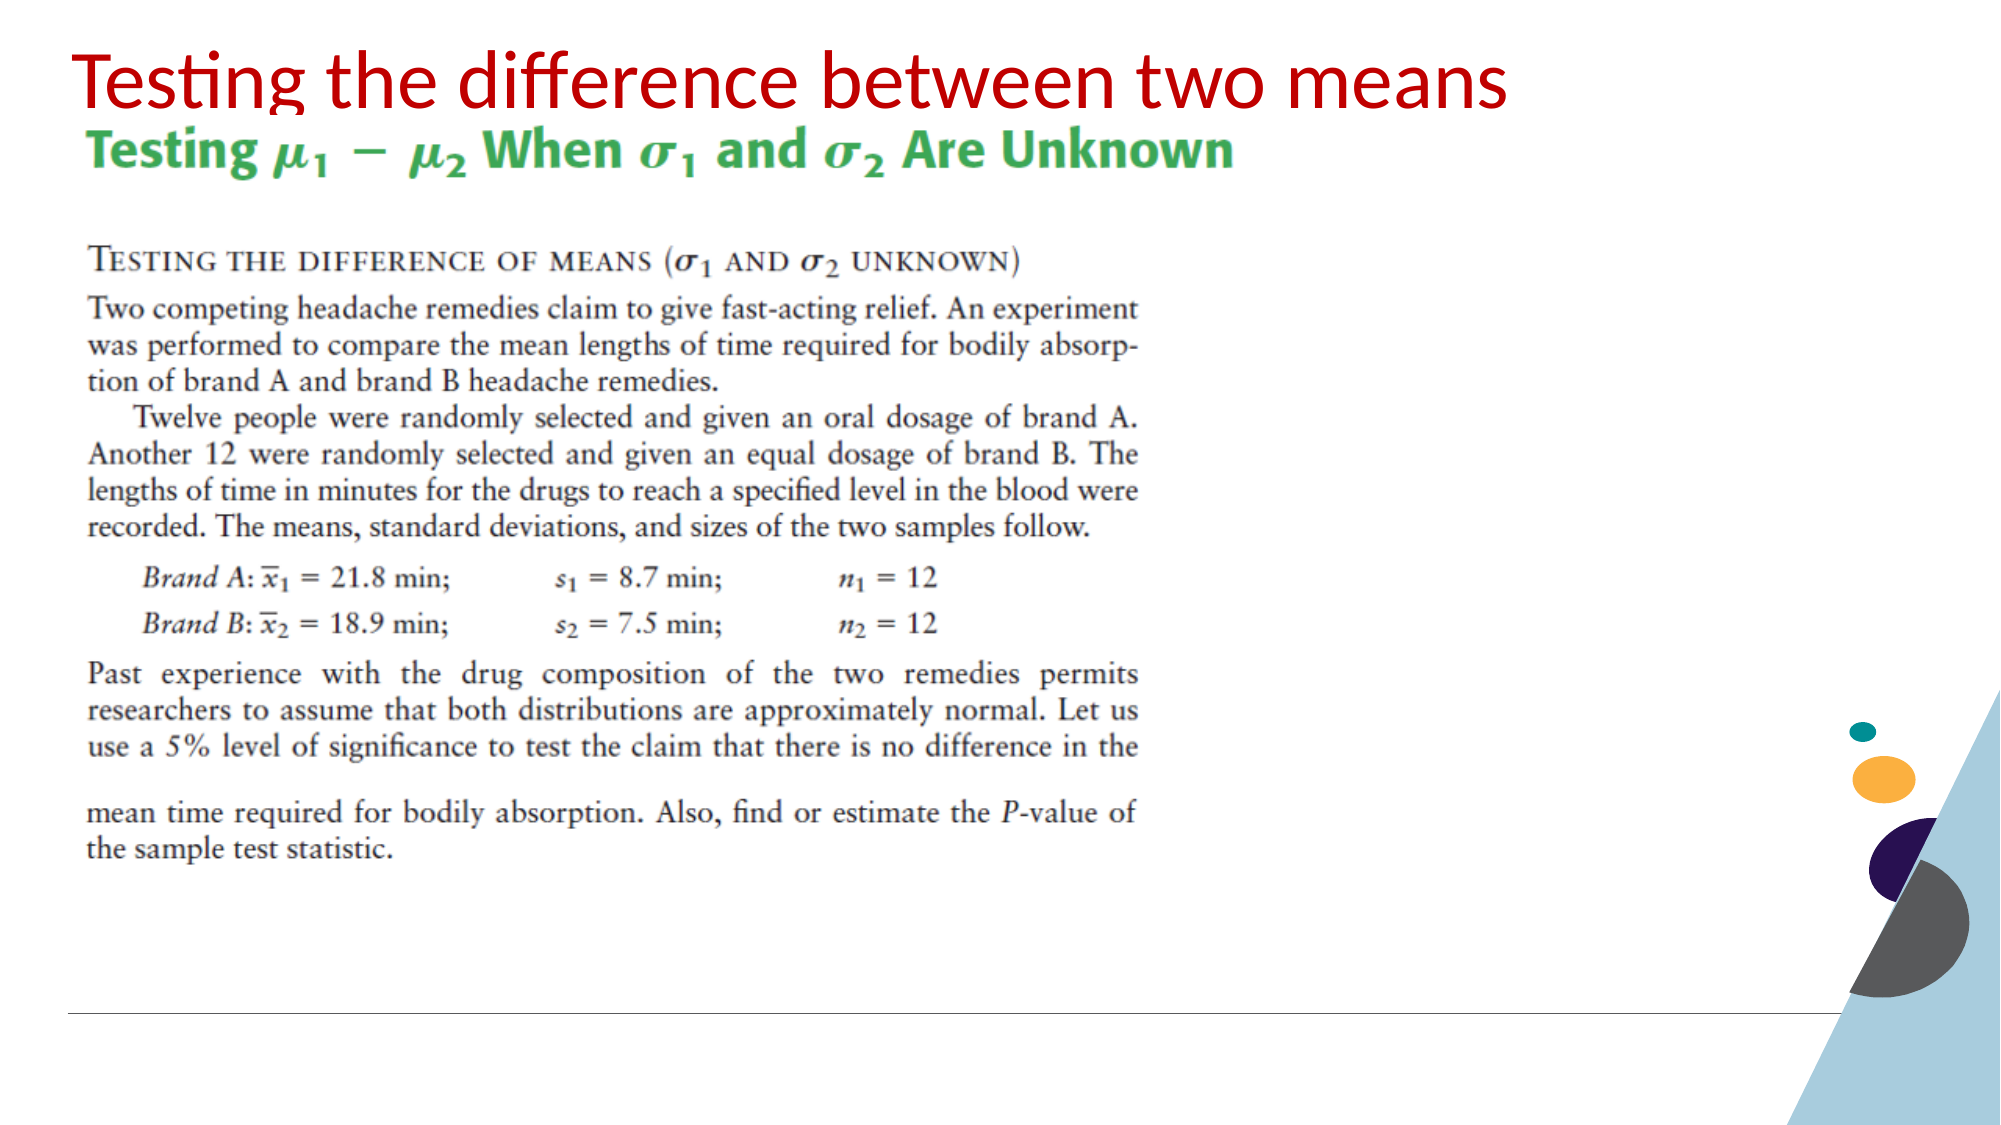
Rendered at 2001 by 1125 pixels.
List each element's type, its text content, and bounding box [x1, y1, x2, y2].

picture [77, 114, 1249, 191]
picture [56, 212, 1185, 893]
text_box Testing the difference between two means [56, 36, 1614, 132]
